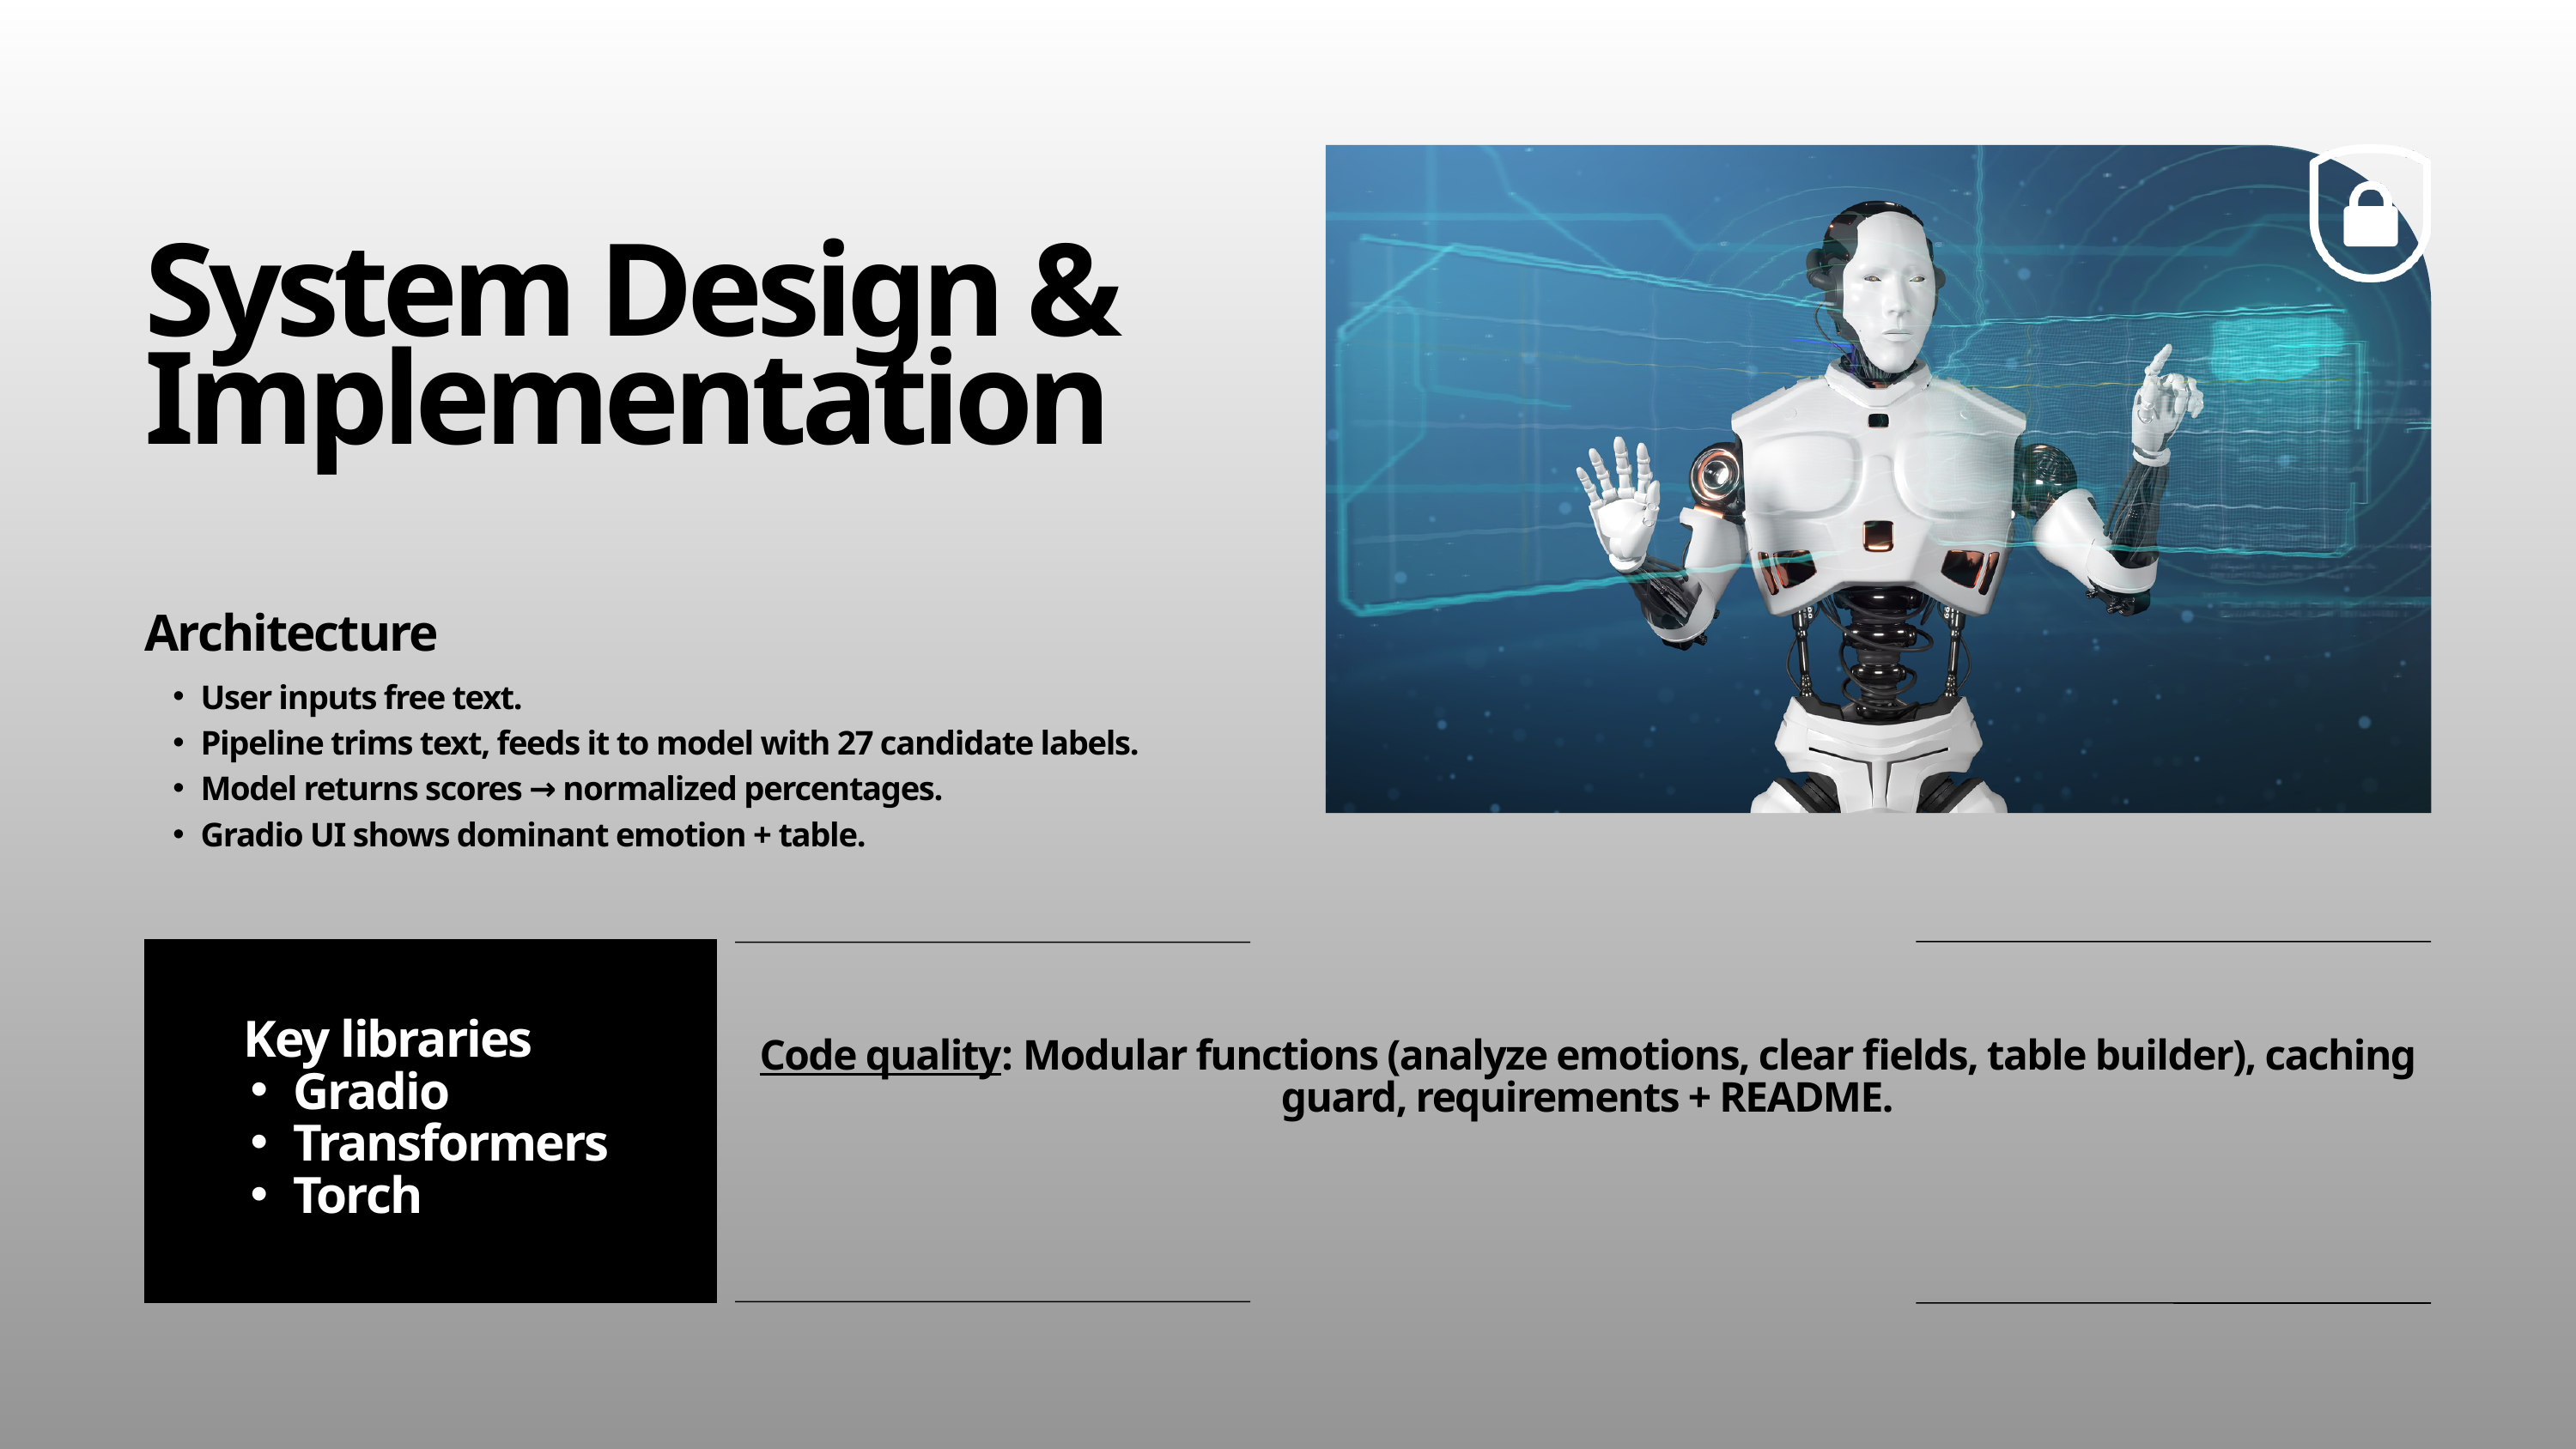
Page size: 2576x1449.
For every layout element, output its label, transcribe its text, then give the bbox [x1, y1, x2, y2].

text_box User inputs free text. Pipeline trims text, feeds it to model with 27 candidate labels. Model returns scores → normalized percentages. Gradio UI shows dominant emotion + table. [144, 670, 1498, 900]
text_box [144, 939, 717, 1303]
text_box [1325, 144, 2432, 814]
text_box Code quality: Modular functions (analyze emotions, clear fields, table builder), caching guard, requirements + README. [744, 1034, 2432, 1164]
text_box Architecture [144, 609, 498, 662]
text_box System Design & Implementation [144, 254, 1289, 578]
